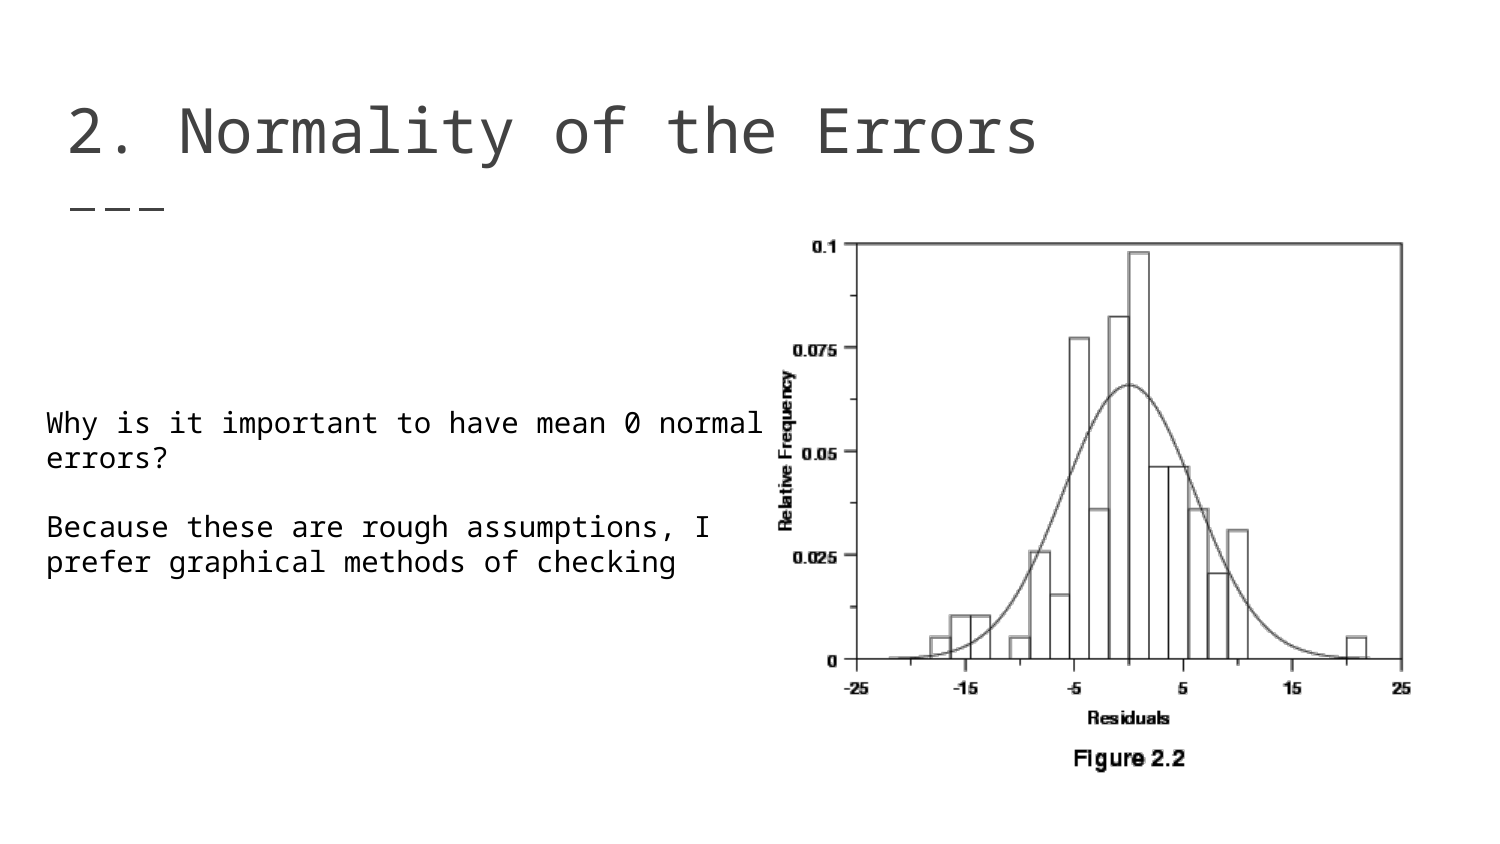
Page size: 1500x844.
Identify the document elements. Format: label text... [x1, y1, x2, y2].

picture [719, 163, 1500, 801]
title 2. Normality of the Errors [51, 61, 1449, 182]
text_box Why is it important to have mean 0 normal errors? Because these are rough assumptions, I prefer graphical methods of checking [31, 396, 714, 622]
